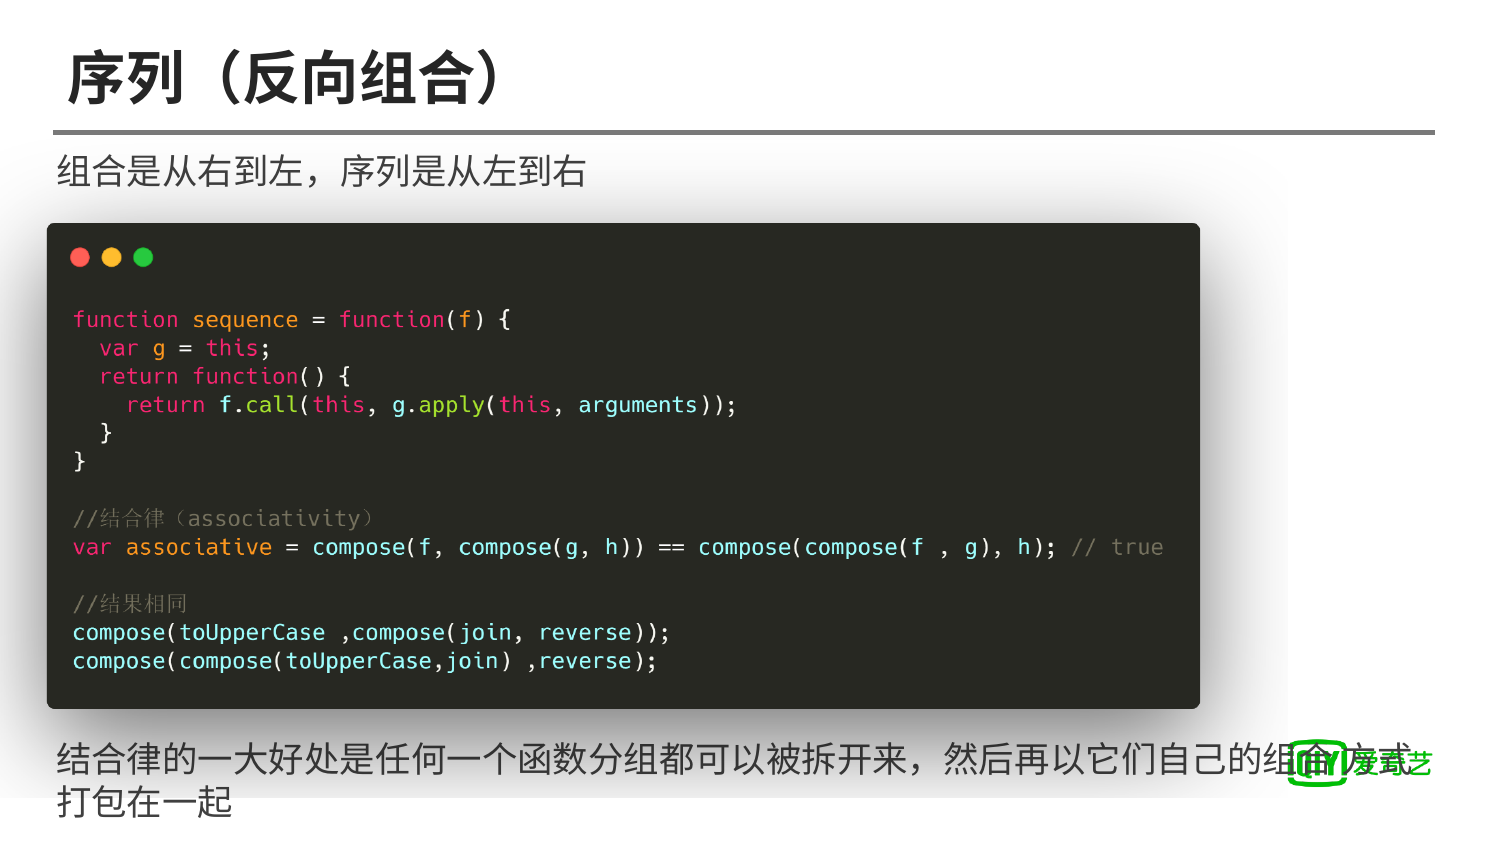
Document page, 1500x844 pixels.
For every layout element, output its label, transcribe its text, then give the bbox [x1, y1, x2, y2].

title 序列（反向组合） [53, 33, 1436, 115]
picture [0, 133, 1288, 798]
list 组合是从右到左，序列是从左到右 结合律的一大好处是任何一个函数分组都可以被拆开来，然后再以它们自己的组合 方式打包在一起 [41, 141, 1447, 836]
